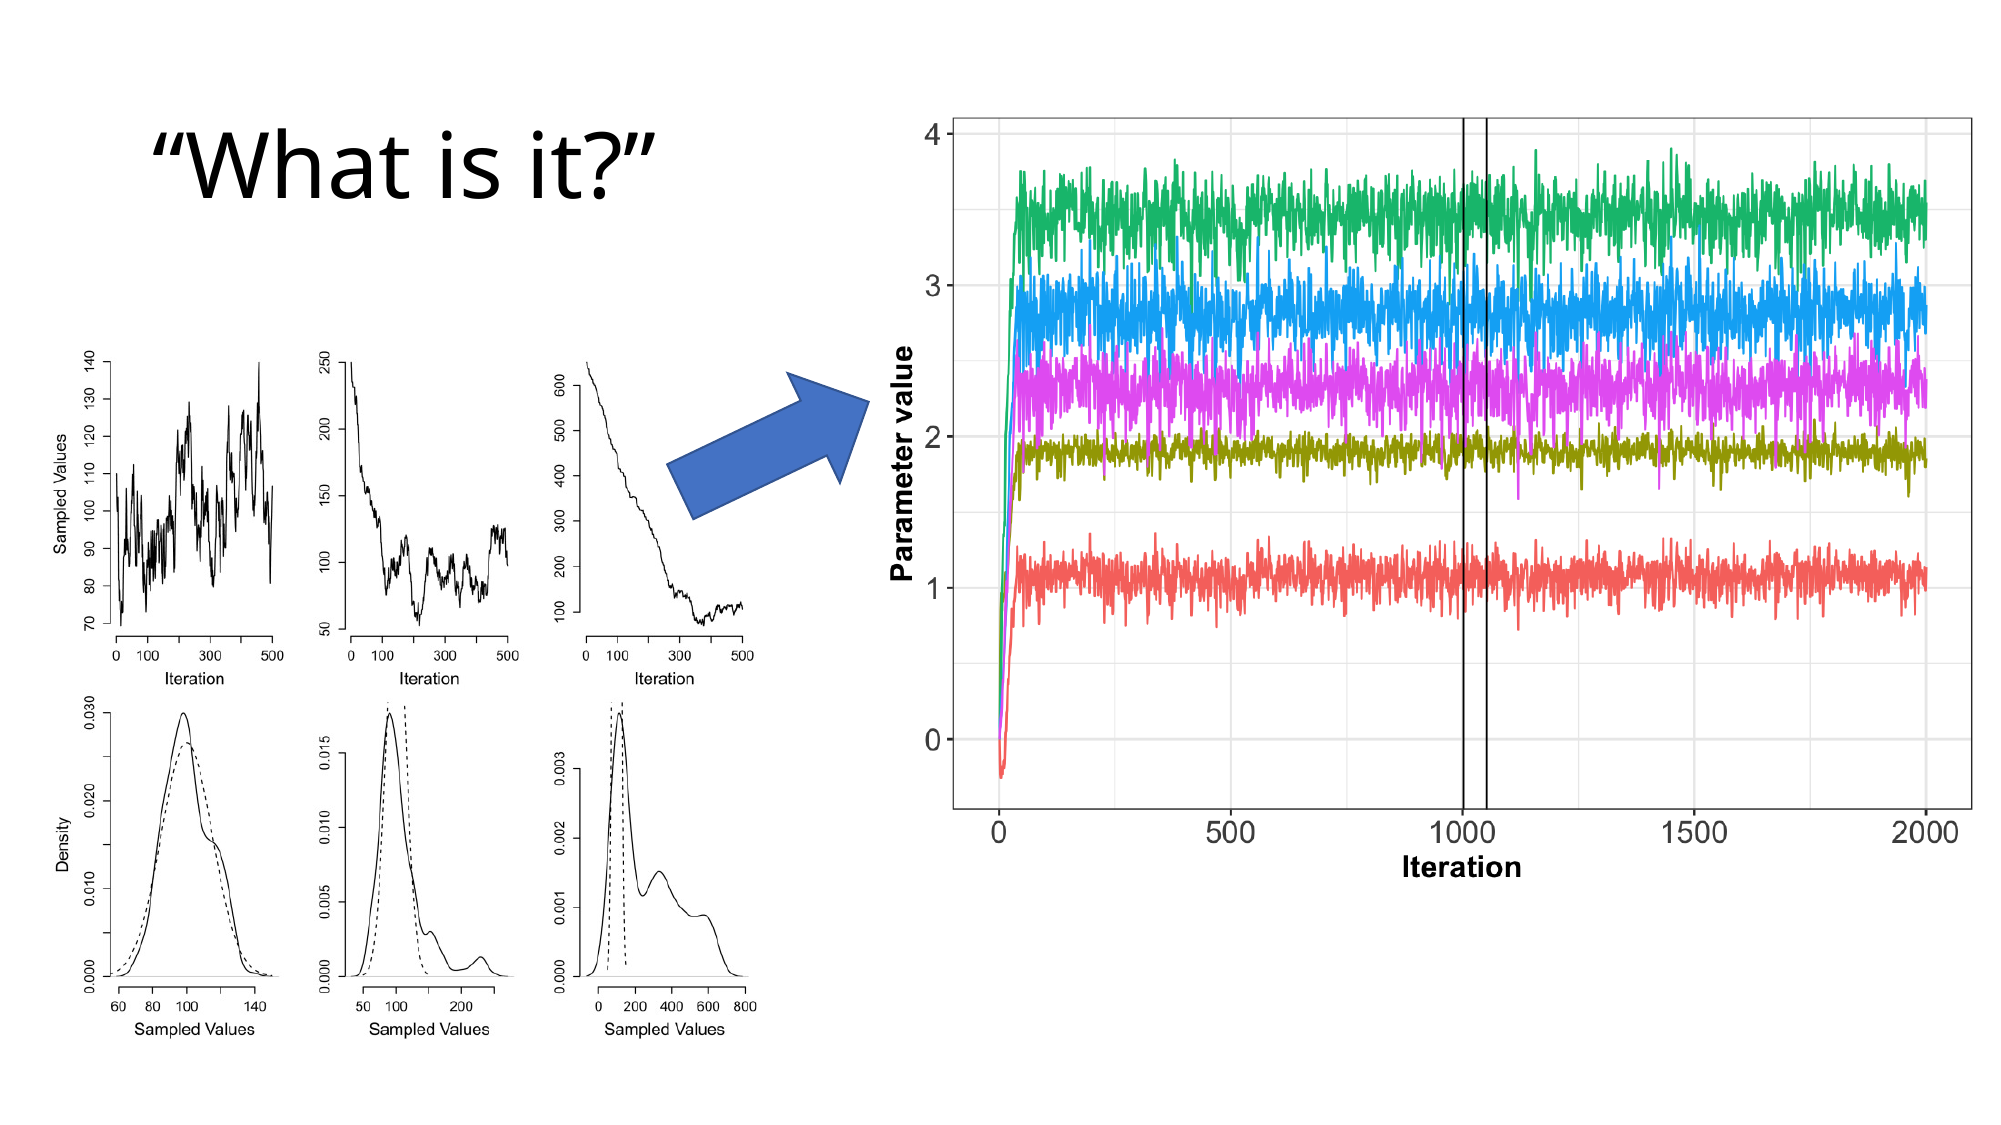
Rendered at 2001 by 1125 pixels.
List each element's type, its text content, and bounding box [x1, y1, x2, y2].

picture [878, 105, 1984, 895]
text_box [757, 371, 870, 490]
title “What is it?” [137, 59, 1863, 278]
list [51, 349, 757, 1040]
